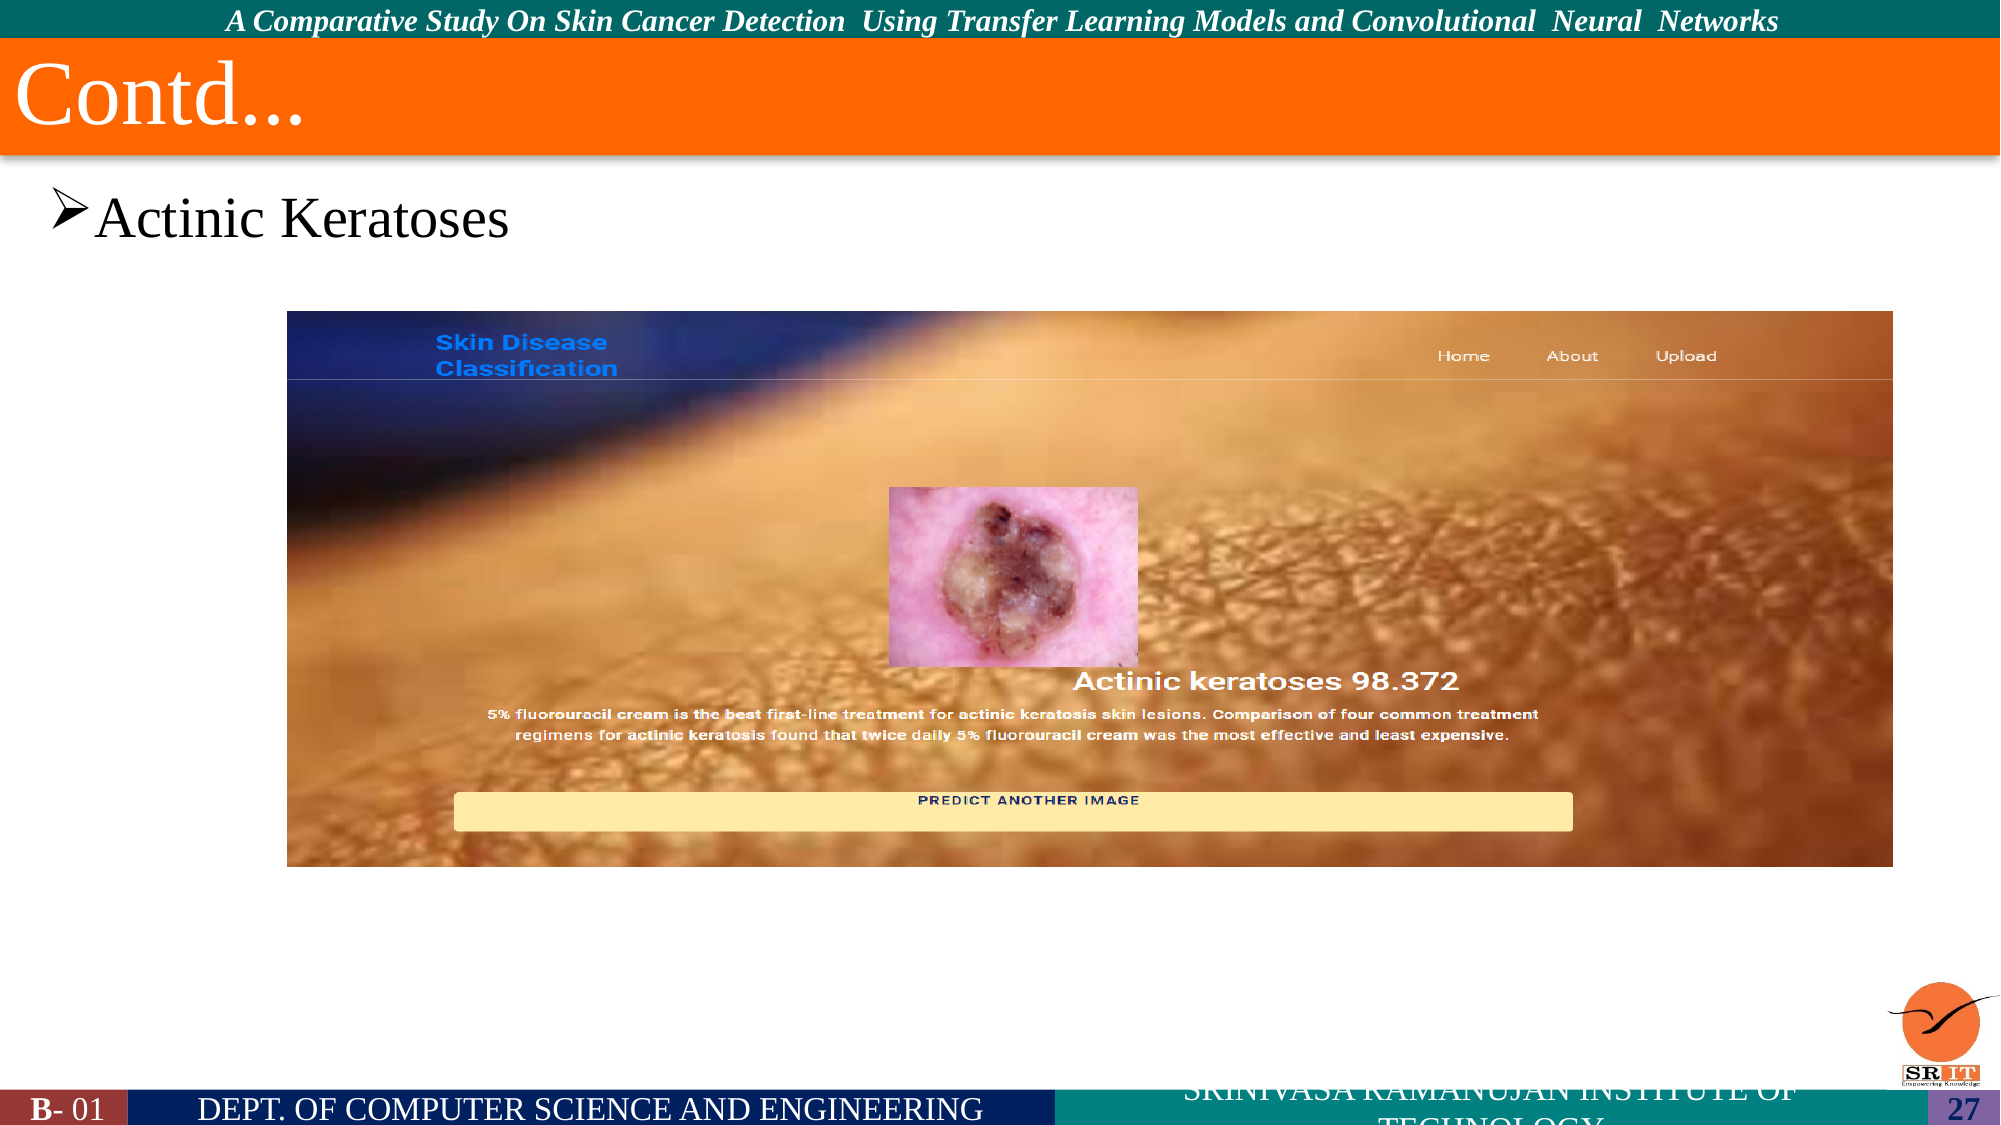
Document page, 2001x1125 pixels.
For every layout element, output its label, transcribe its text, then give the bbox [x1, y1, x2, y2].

picture [287, 311, 1893, 867]
list Actinic Keratoses [32, 179, 1965, 1065]
picture [1887, 977, 2000, 1090]
title Contd... [0, 38, 2000, 156]
